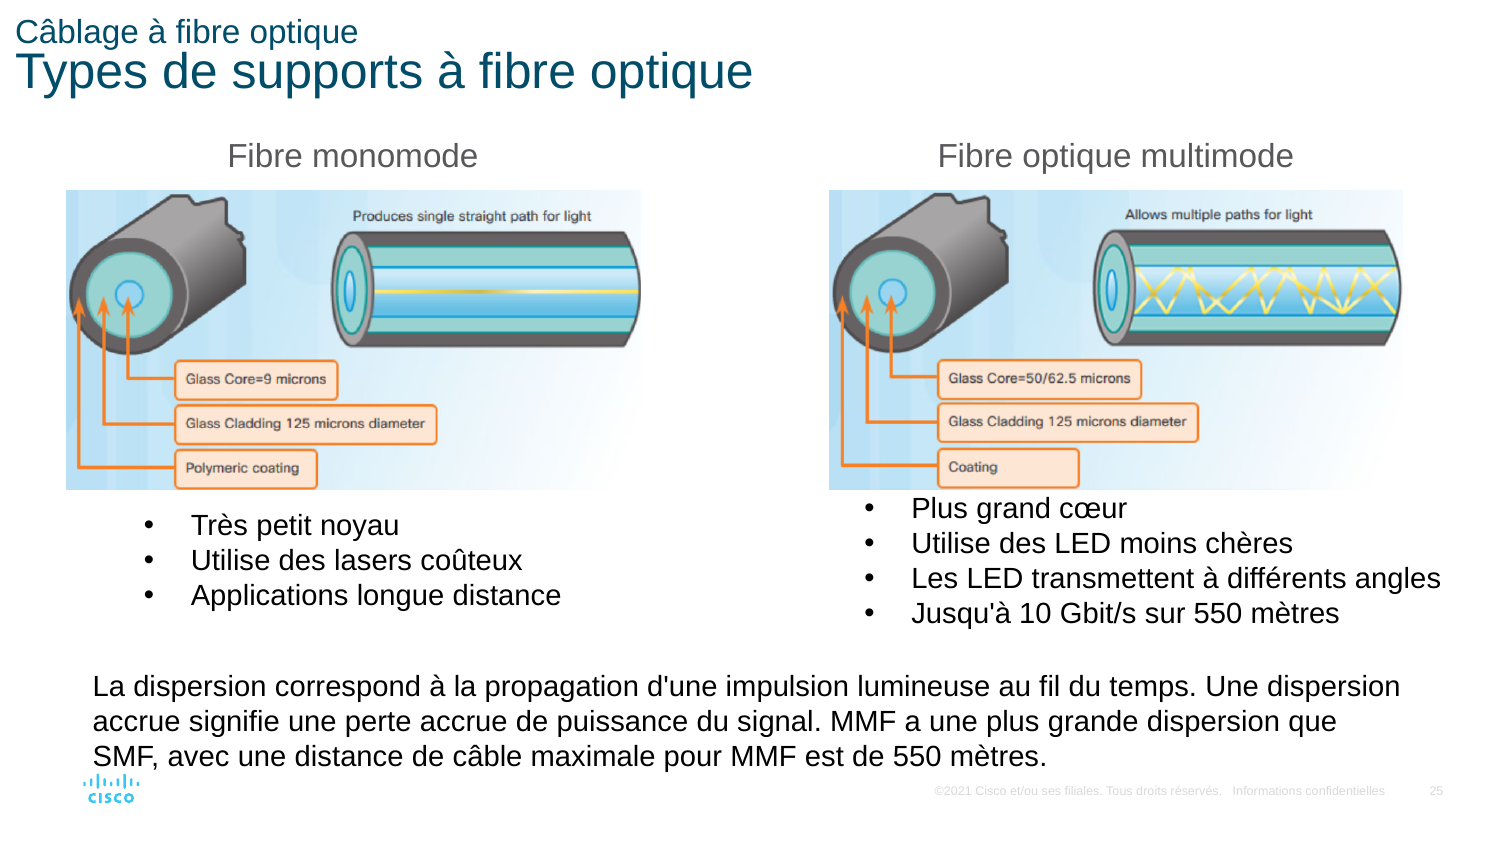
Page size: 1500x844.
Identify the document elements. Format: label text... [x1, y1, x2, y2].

picture [828, 189, 1404, 490]
picture [65, 189, 641, 491]
text_box La dispersion correspond à la propagation d'une impulsion lumineuse au fil du temps. Une dispersion accrue signifie une perte accrue de puissance du signal. MMF a une plus grande dispersion que SMF, avec une distance de câble maximale pour MMF est de 550 mètres. [77, 660, 1422, 780]
text_box Fibre monomode [212, 127, 494, 182]
text_box Plus grand cœur Utilise des LED moins chères Les LED transmettent à différents angles Jusqu'à 10 Gbit/s sur 550 mètres [849, 482, 1457, 638]
title Câblage à fibre optique Types de supports à fibre optique [0, 0, 1369, 119]
text_box Très petit noyau Utilise des lasers coûteux Applications longue distance [129, 499, 578, 619]
text_box Fibre optique multimode [922, 127, 1310, 182]
